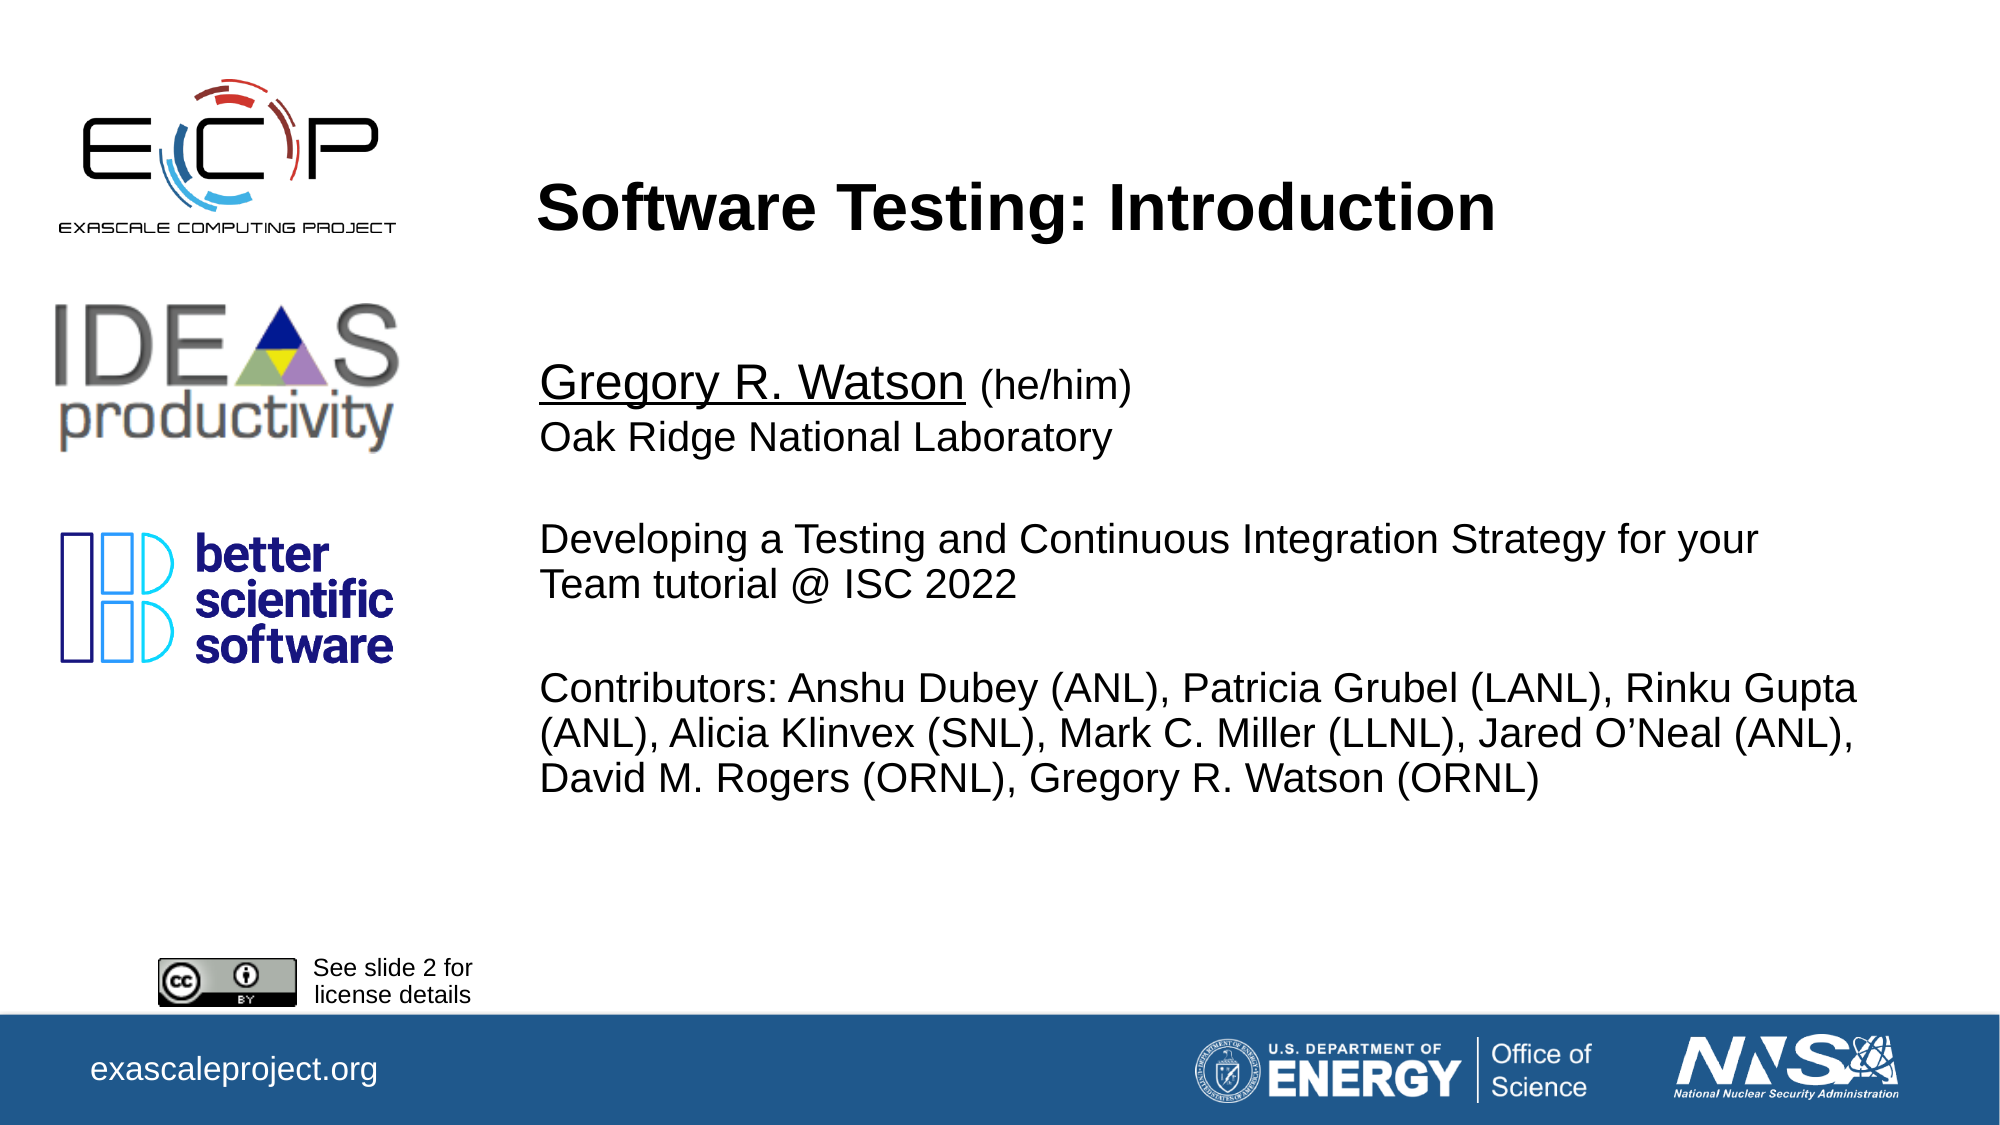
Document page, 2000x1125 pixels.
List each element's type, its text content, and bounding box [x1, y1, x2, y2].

picture [54, 303, 401, 454]
subtitle Gregory R. Watson (he/him) Oak Ridge National Laboratory Developing a Testing and Continuous Integration Strategy for your Team tutorial @ ISC 2022 Contributors: Anshu Dubey (ANL), Patricia Grubel (LANL), Rinku Gupta (ANL), Alicia Klinvex (SNL), Mark C. Miller (LLNL), Jared O’Neal (ANL), David M. Rogers (ORNL), Gregory R. Watson (ORNL) [521, 341, 1882, 811]
picture [59, 79, 396, 233]
picture [1195, 1037, 1592, 1103]
title Software Testing: Introduction [521, 82, 1882, 252]
picture [158, 958, 297, 1007]
picture [1673, 1034, 1899, 1106]
picture [54, 523, 401, 672]
